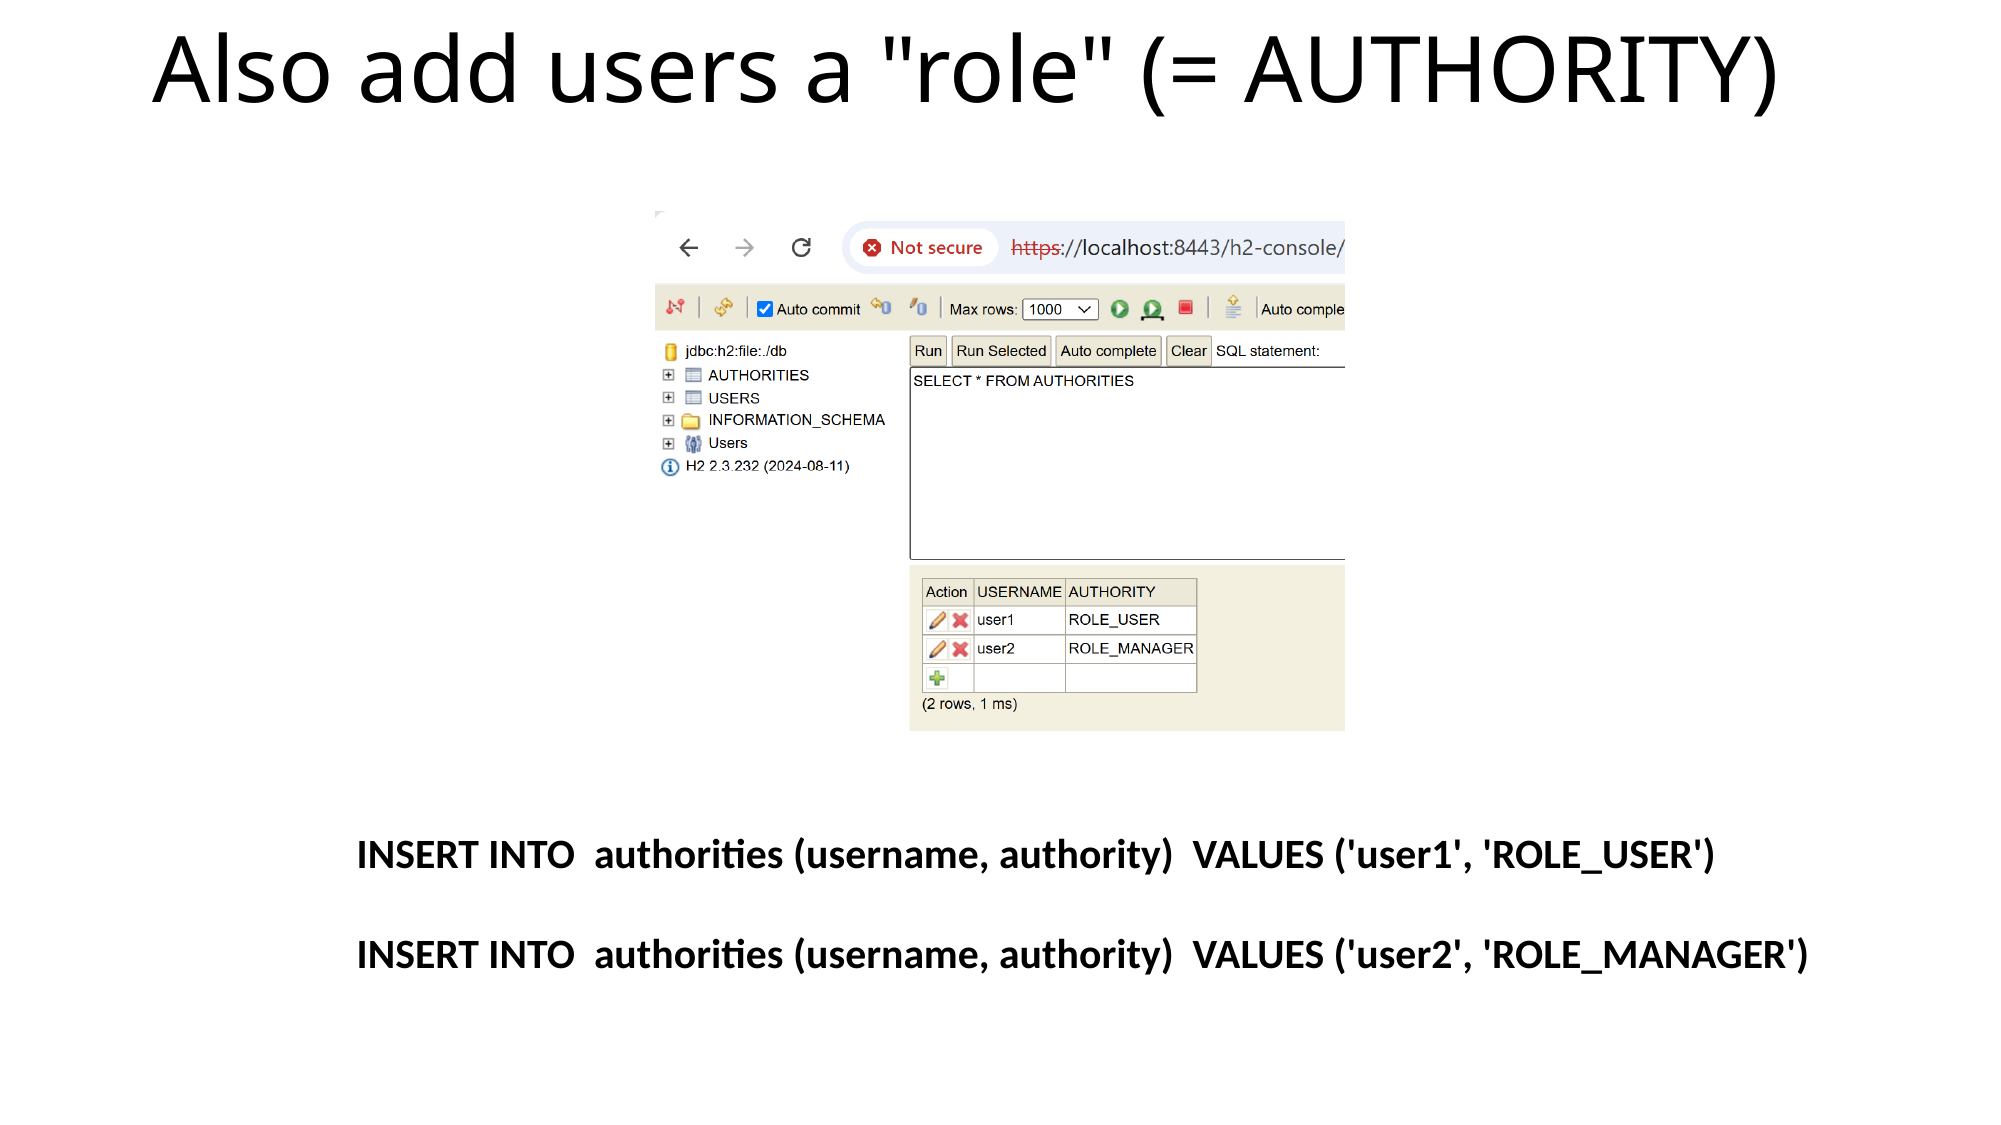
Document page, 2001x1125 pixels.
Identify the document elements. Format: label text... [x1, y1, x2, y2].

title Also add users a "role" (= AUTHORITY) [137, 0, 1863, 147]
text_box INSERT INTO authorities (username, authority) VALUES ('user1', 'ROLE_USER') INSERT INTO authorities (username, authority) VALUES ('user2', 'ROLE_MANAGER') [341, 819, 1826, 1035]
picture [655, 211, 1345, 731]
